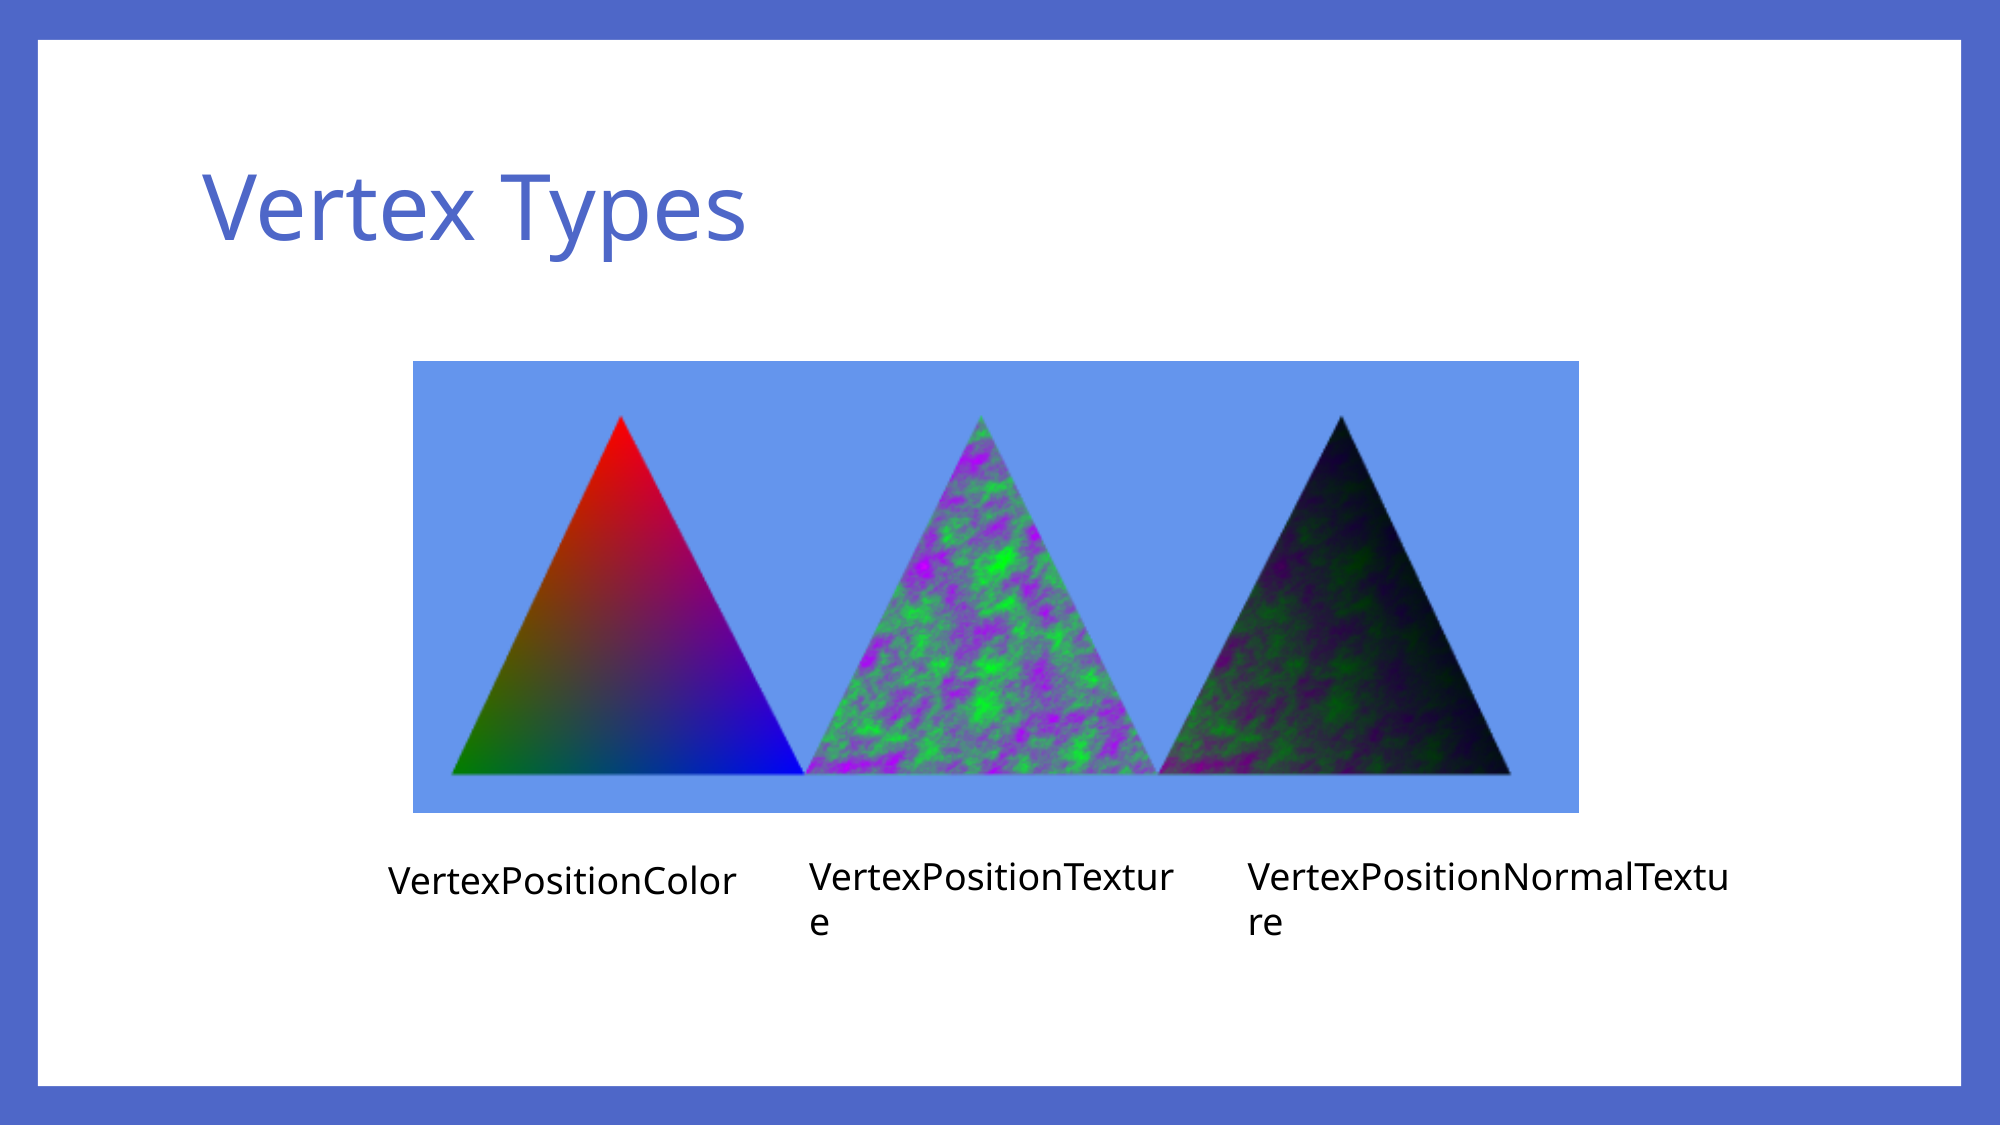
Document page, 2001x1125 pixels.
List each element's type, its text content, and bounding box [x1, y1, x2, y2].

text_box VertexPositionColor [298, 849, 719, 910]
text_box VertexPositionNormalTexture [1158, 845, 1755, 951]
title Vertex Types [187, 99, 1808, 323]
picture [412, 360, 1580, 813]
text_box VertexPositionTexture [719, 845, 1158, 951]
